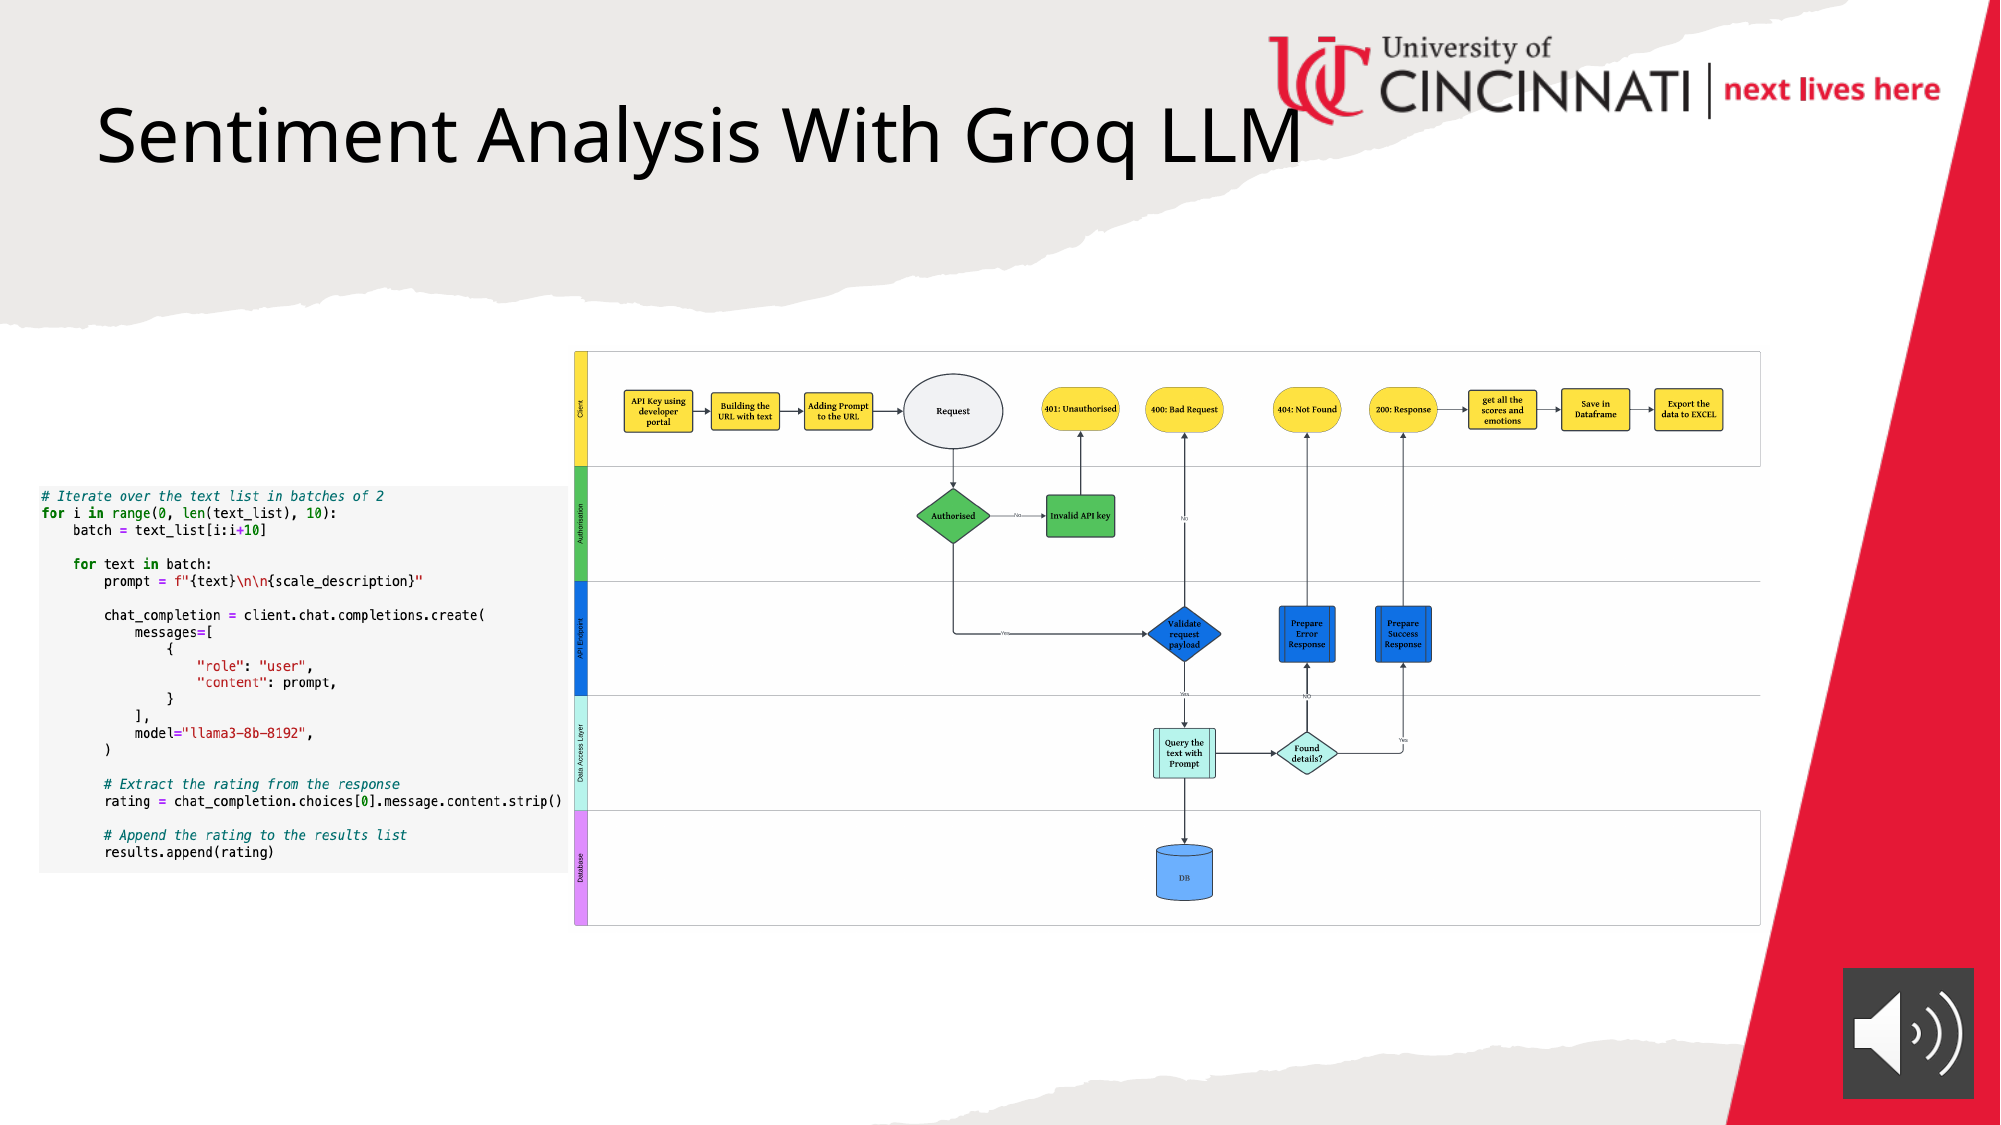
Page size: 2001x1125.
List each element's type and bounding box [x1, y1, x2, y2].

list [568, 345, 1770, 933]
picture [0, 0, 2000, 1125]
